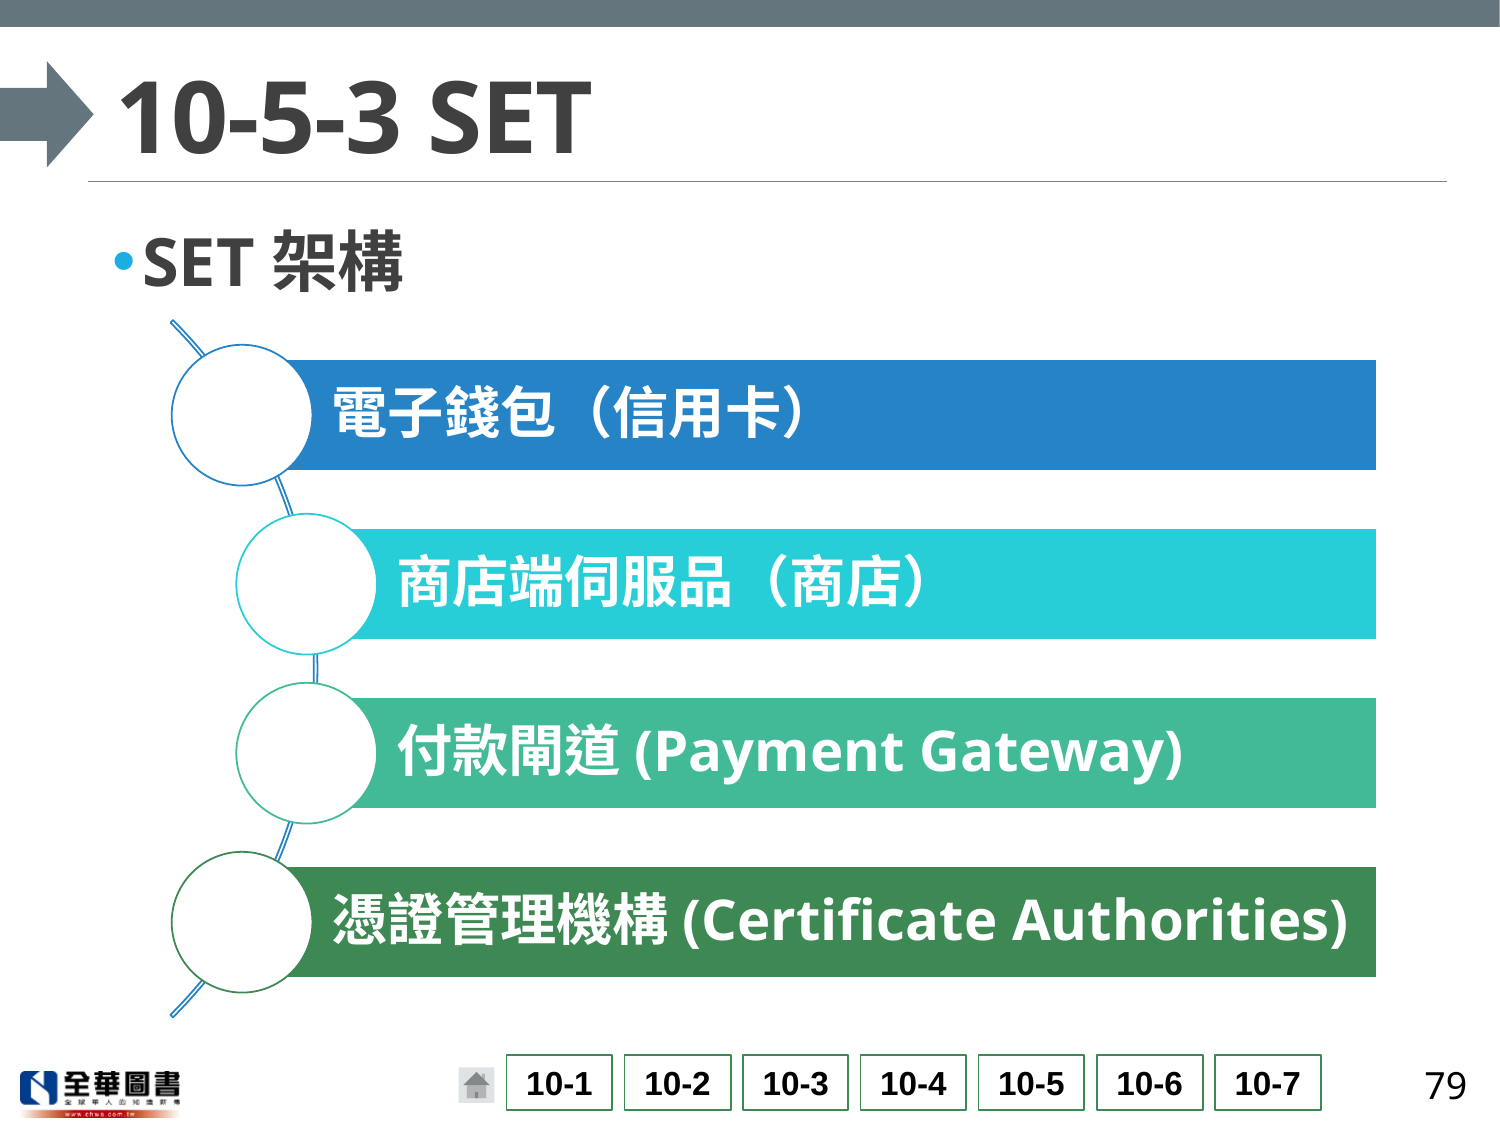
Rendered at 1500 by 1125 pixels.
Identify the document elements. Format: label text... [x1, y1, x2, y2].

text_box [159, 302, 1389, 1036]
picture [20, 1071, 180, 1118]
title 10-5-3 SET [100, 47, 1447, 182]
list SET架構 [112, 212, 1373, 1024]
slide_number 79 [1320, 1057, 1483, 1118]
